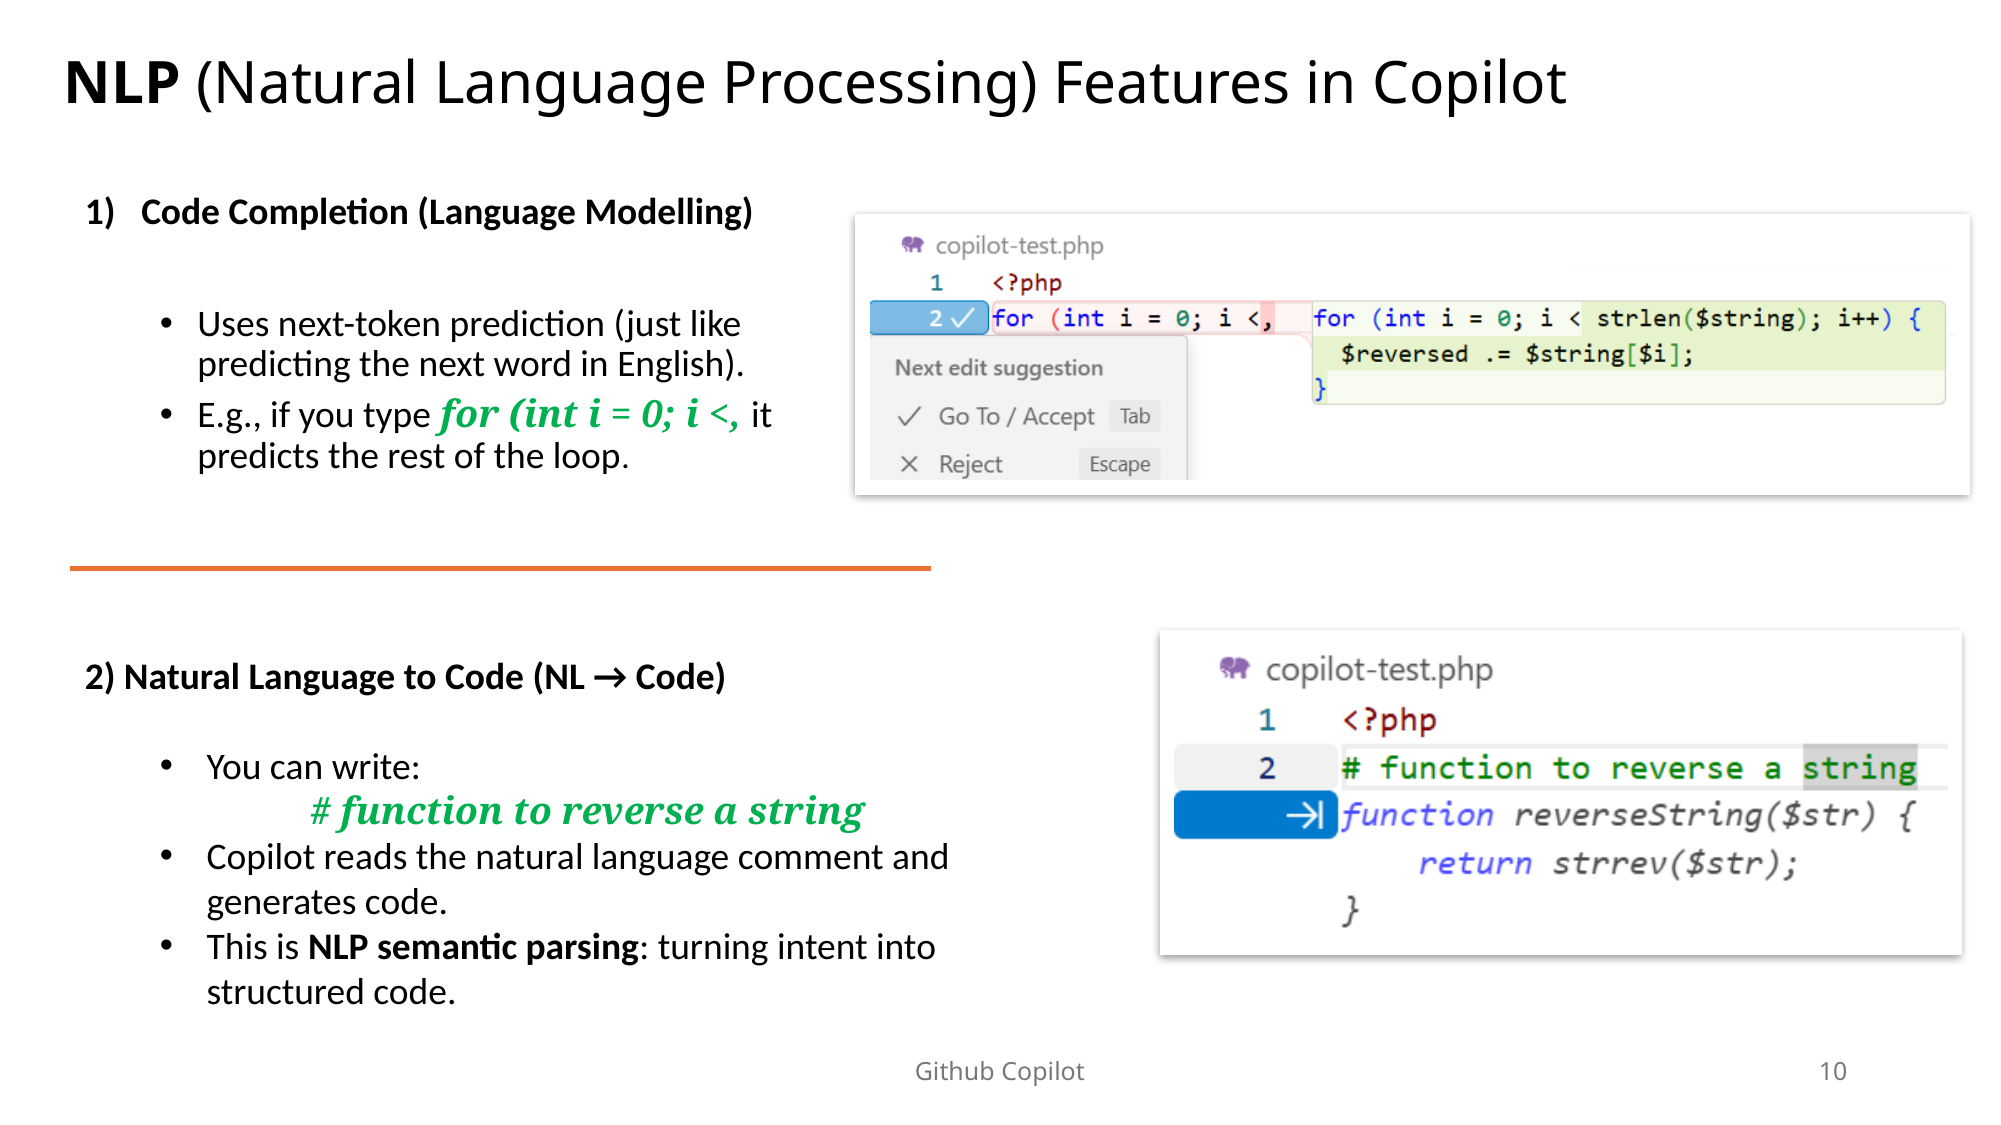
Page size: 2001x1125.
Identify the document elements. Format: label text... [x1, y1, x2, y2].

text_box 2) Natural Language to Code (NL → Code) You can write: # function to reverse a string Copilot reads the natural language comment and generates code. This is NLP semantic parsing: turning intent into structured code. [69, 644, 1070, 1020]
slide_number 10 [1412, 1042, 1863, 1103]
footer Github Copilot [662, 1042, 1338, 1103]
list Code Completion (Language Modelling) Uses next-token prediction (just like predicting the next word in English). E.g., if you type for (int i = 0; i <, it predicts the rest of the loop. [69, 184, 806, 518]
title NLP (Natural Language Processing) Features in Copilot [49, 26, 1774, 143]
picture [1173, 644, 1949, 941]
picture [868, 228, 1956, 481]
